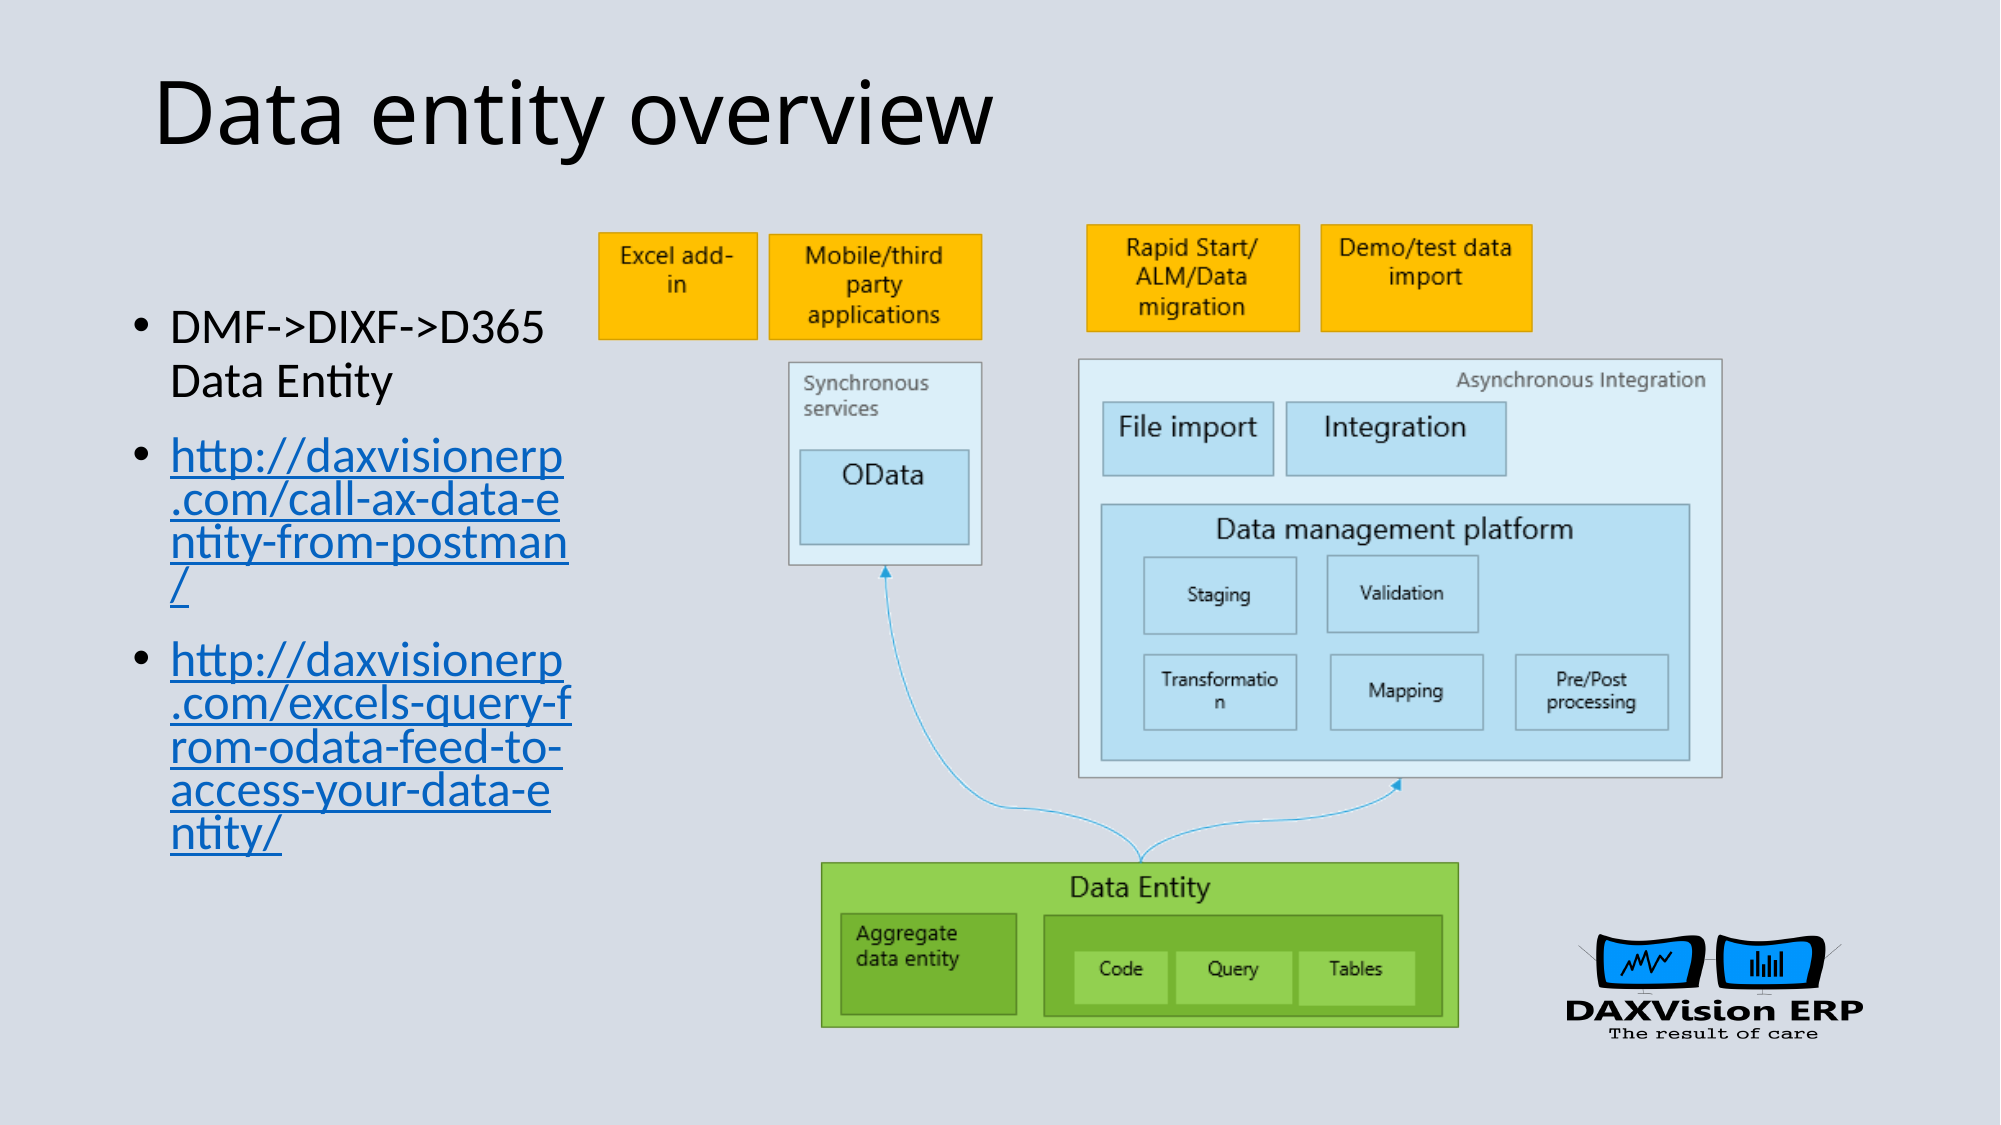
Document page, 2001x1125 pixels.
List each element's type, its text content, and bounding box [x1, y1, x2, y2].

list DMF->DIXF->D365 Data Entity http://daxvisionerp.com/call-ax-data-entity-from-postman/ http://daxvisionerp.com/excels-query-from-odata-feed-to-access-your-data-entity/ [117, 292, 589, 1025]
title Data entity overview [137, 59, 1863, 278]
picture [589, 217, 1863, 1103]
